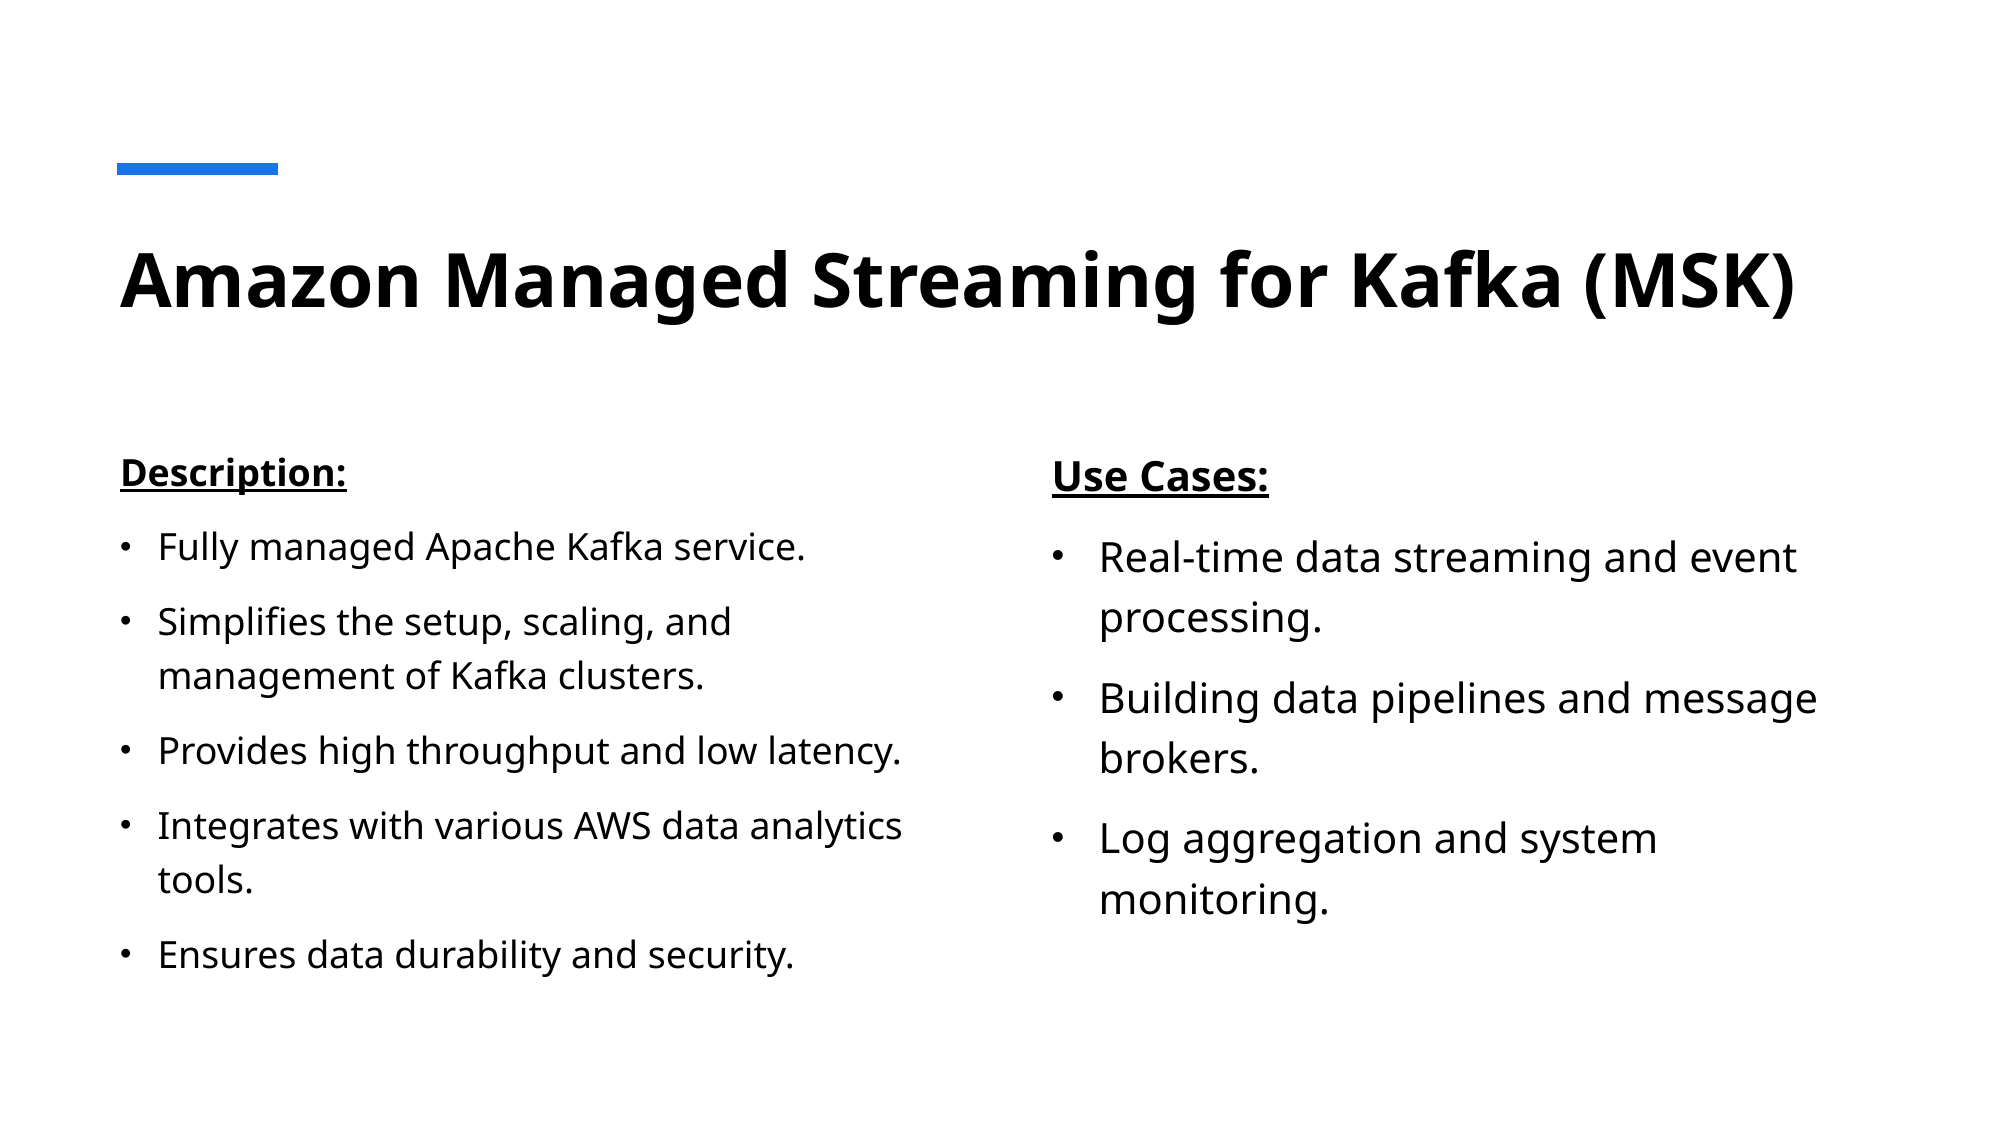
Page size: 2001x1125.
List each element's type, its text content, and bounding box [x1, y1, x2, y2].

list Use Cases: Real-time data streaming and event processing. Building data pipelines and message brokers. Log aggregation and system monitoring. [1036, 431, 1892, 1017]
list Description: Fully managed Apache Kafka service. Simplifies the setup, scaling, and management of Kafka clusters. Provides high throughput and low latency. Integrates with various AWS data analytics tools. Ensures data durability and security. [105, 431, 960, 1017]
title Amazon Managed Streaming for Kafka (MSK) [105, 224, 1892, 405]
